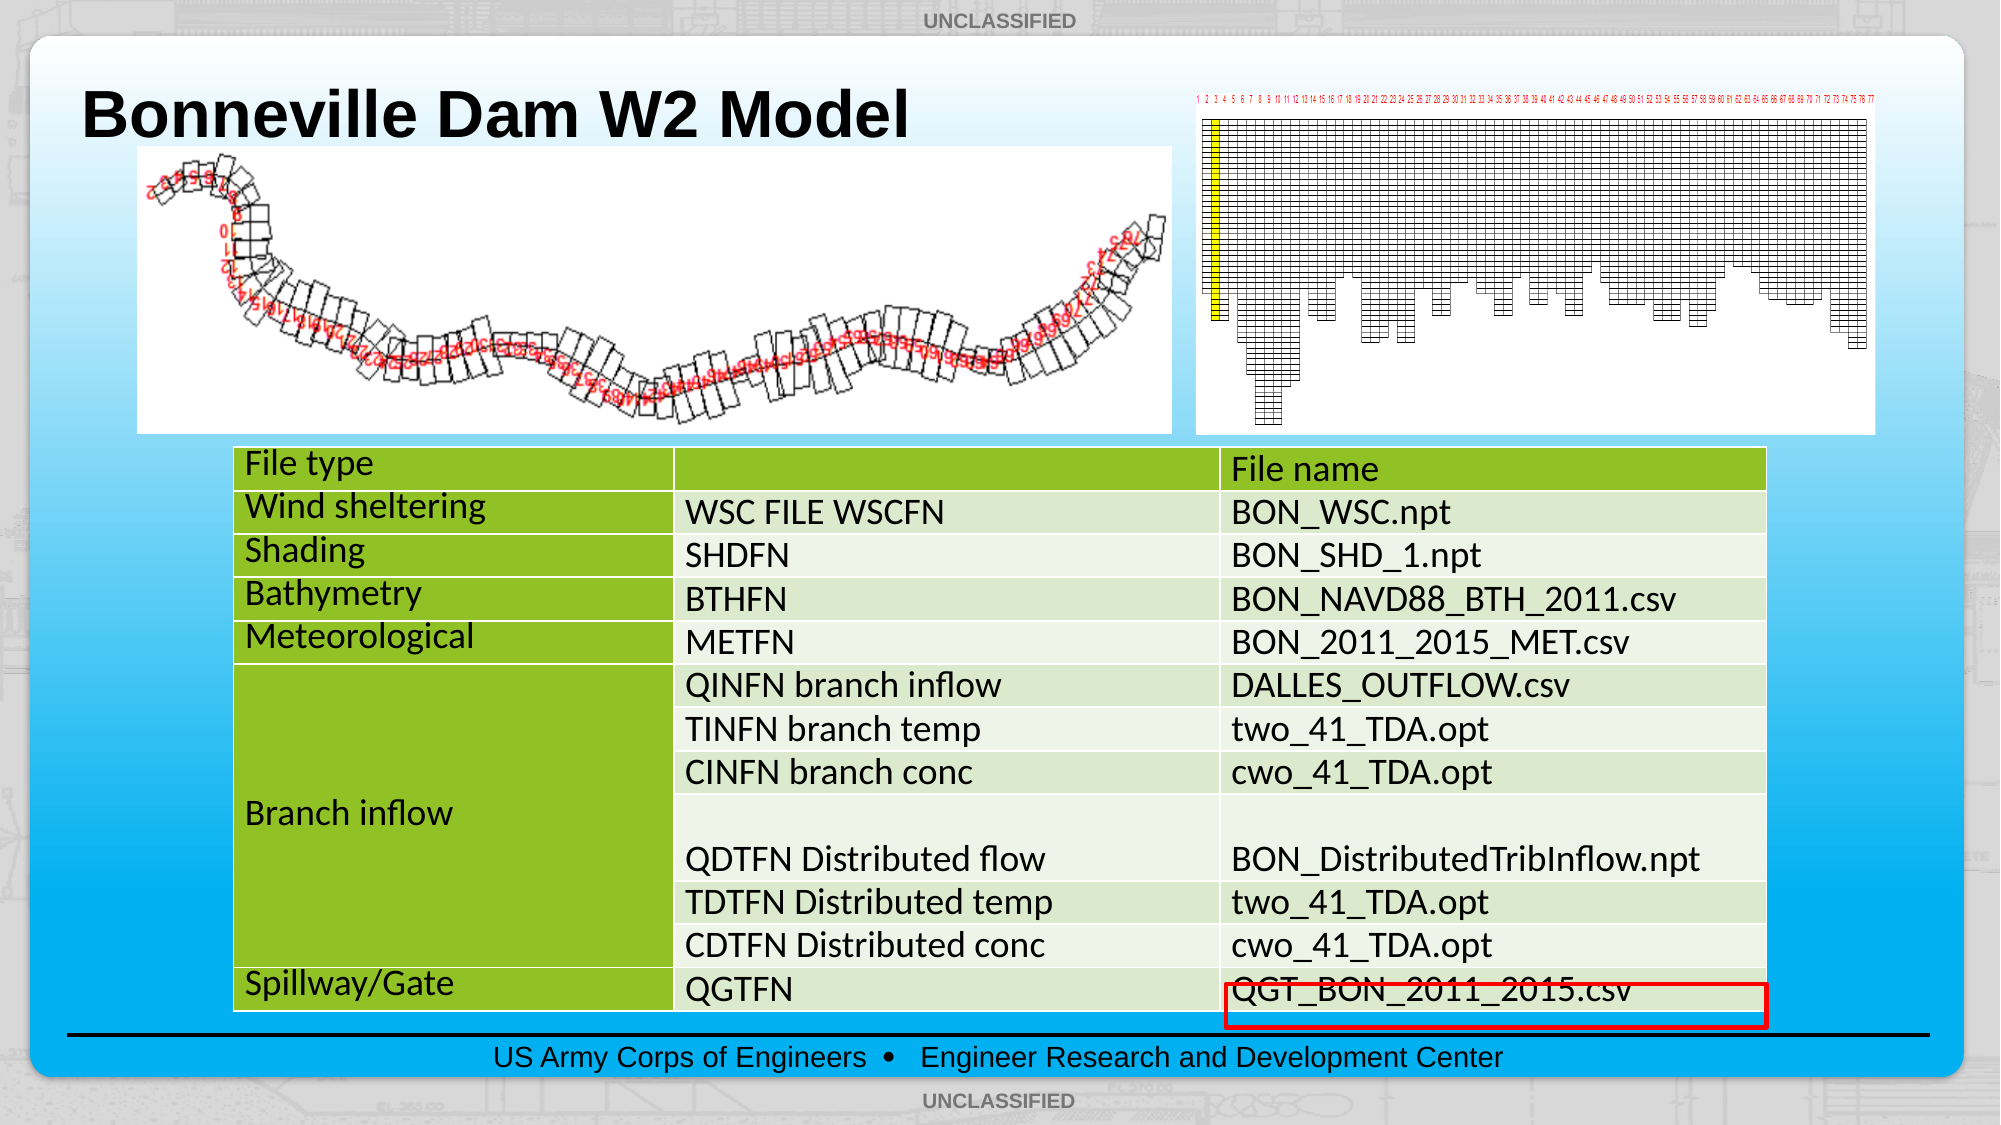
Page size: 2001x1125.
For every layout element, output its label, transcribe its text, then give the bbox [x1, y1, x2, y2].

table_cell CINFN branch conc [675, 752, 1219, 793]
table_header File type [234, 448, 673, 490]
table_cell QDTFN Distributed flow [675, 795, 1219, 880]
table_cell Branch inflow [234, 665, 673, 967]
table_cell BTHFN [675, 578, 1219, 620]
table_cell QINFN branch inflow [675, 665, 1219, 706]
table_cell Shading [234, 535, 673, 576]
table_cell DALLES_OUTFLOW.csv [1221, 665, 1766, 706]
table_cell QGTFN [675, 968, 1219, 1010]
table_cell WSC FILE WSCFN [675, 492, 1219, 533]
table_cell Bathymetry [234, 578, 673, 620]
table_cell two_41_TDA.opt [1221, 882, 1766, 923]
table_header [675, 448, 1219, 490]
table_cell SHDFN [675, 535, 1219, 576]
table_cell BON_NAVD88_BTH_2011.csv [1221, 578, 1766, 620]
table_cell QGT_BON_2011_2015.csv [1221, 968, 1766, 1010]
table_cell two_41_TDA.opt [1221, 708, 1766, 750]
table_cell TINFN branch temp [675, 708, 1219, 750]
table_header File name [1221, 448, 1766, 490]
table_cell BON_2011_2015_MET.csv [1221, 622, 1766, 663]
table_cell cwo_41_TDA.opt [1221, 752, 1766, 793]
table_cell Spillway/Gate [234, 968, 673, 1010]
table_cell TDTFN Distributed temp [675, 882, 1219, 923]
title Bonneville Dam W2 Model [66, 44, 1901, 178]
picture [0, 0, 2000, 1125]
table_cell METFN [675, 622, 1219, 663]
table_cell BON_WSC.npt [1221, 492, 1766, 533]
table_cell Wind sheltering [234, 492, 673, 533]
table_cell Meteorological [234, 622, 673, 663]
table_cell BON_DistributedTribInflow.npt [1221, 795, 1766, 880]
table_cell cwo_41_TDA.opt [1221, 925, 1766, 967]
table_cell BON_SHD_1.npt [1221, 535, 1766, 576]
text_box [1224, 982, 1768, 1029]
table_cell CDTFN Distributed conc [675, 925, 1219, 967]
